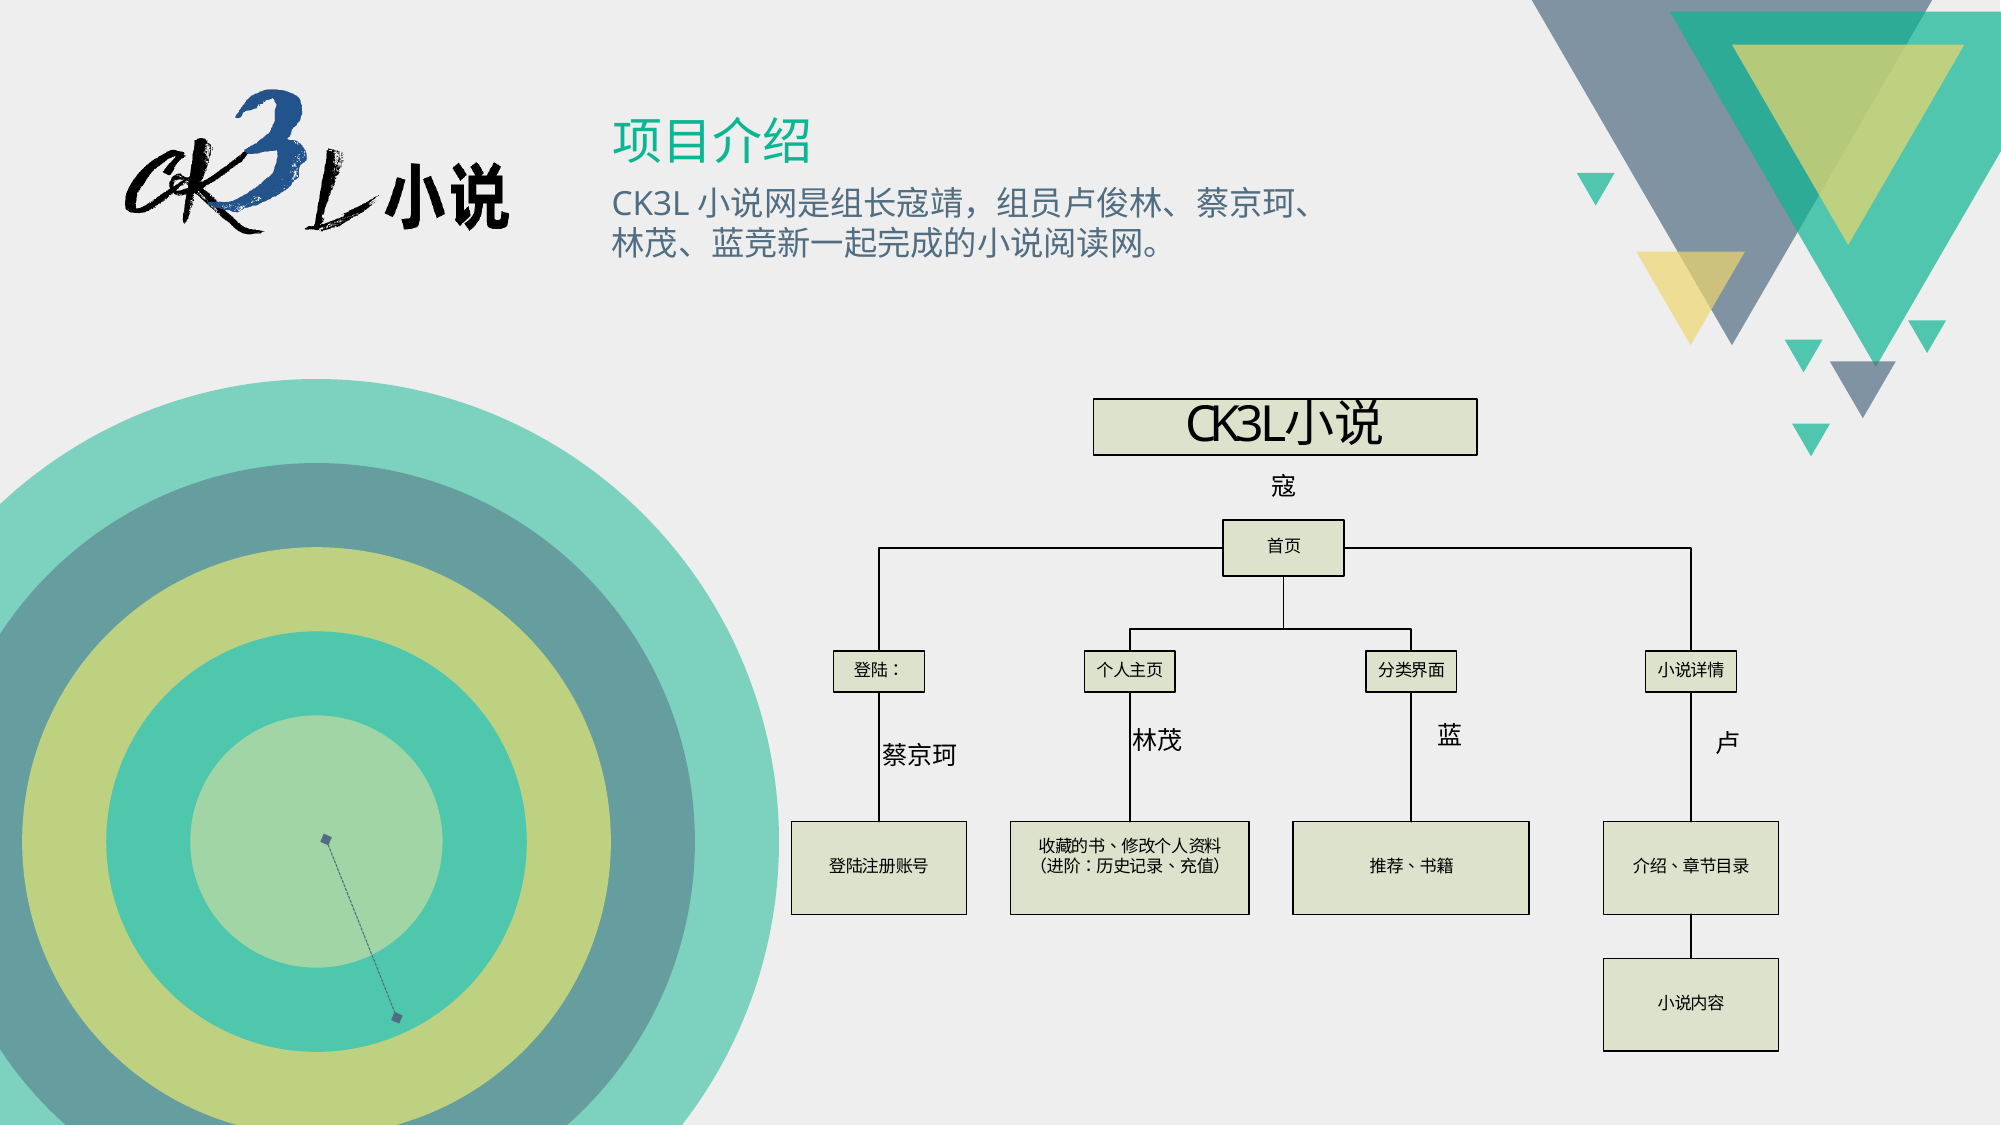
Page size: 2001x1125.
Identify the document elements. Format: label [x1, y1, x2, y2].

text_box [21, 546, 612, 1125]
text_box [0, 377, 759, 1125]
text_box [0, 462, 696, 1125]
text_box [325, 839, 397, 1018]
picture [72, 33, 561, 307]
text_box [189, 714, 444, 969]
text_box [759, 394, 1887, 1052]
text_box [105, 630, 528, 1053]
text_box [596, 102, 1341, 312]
